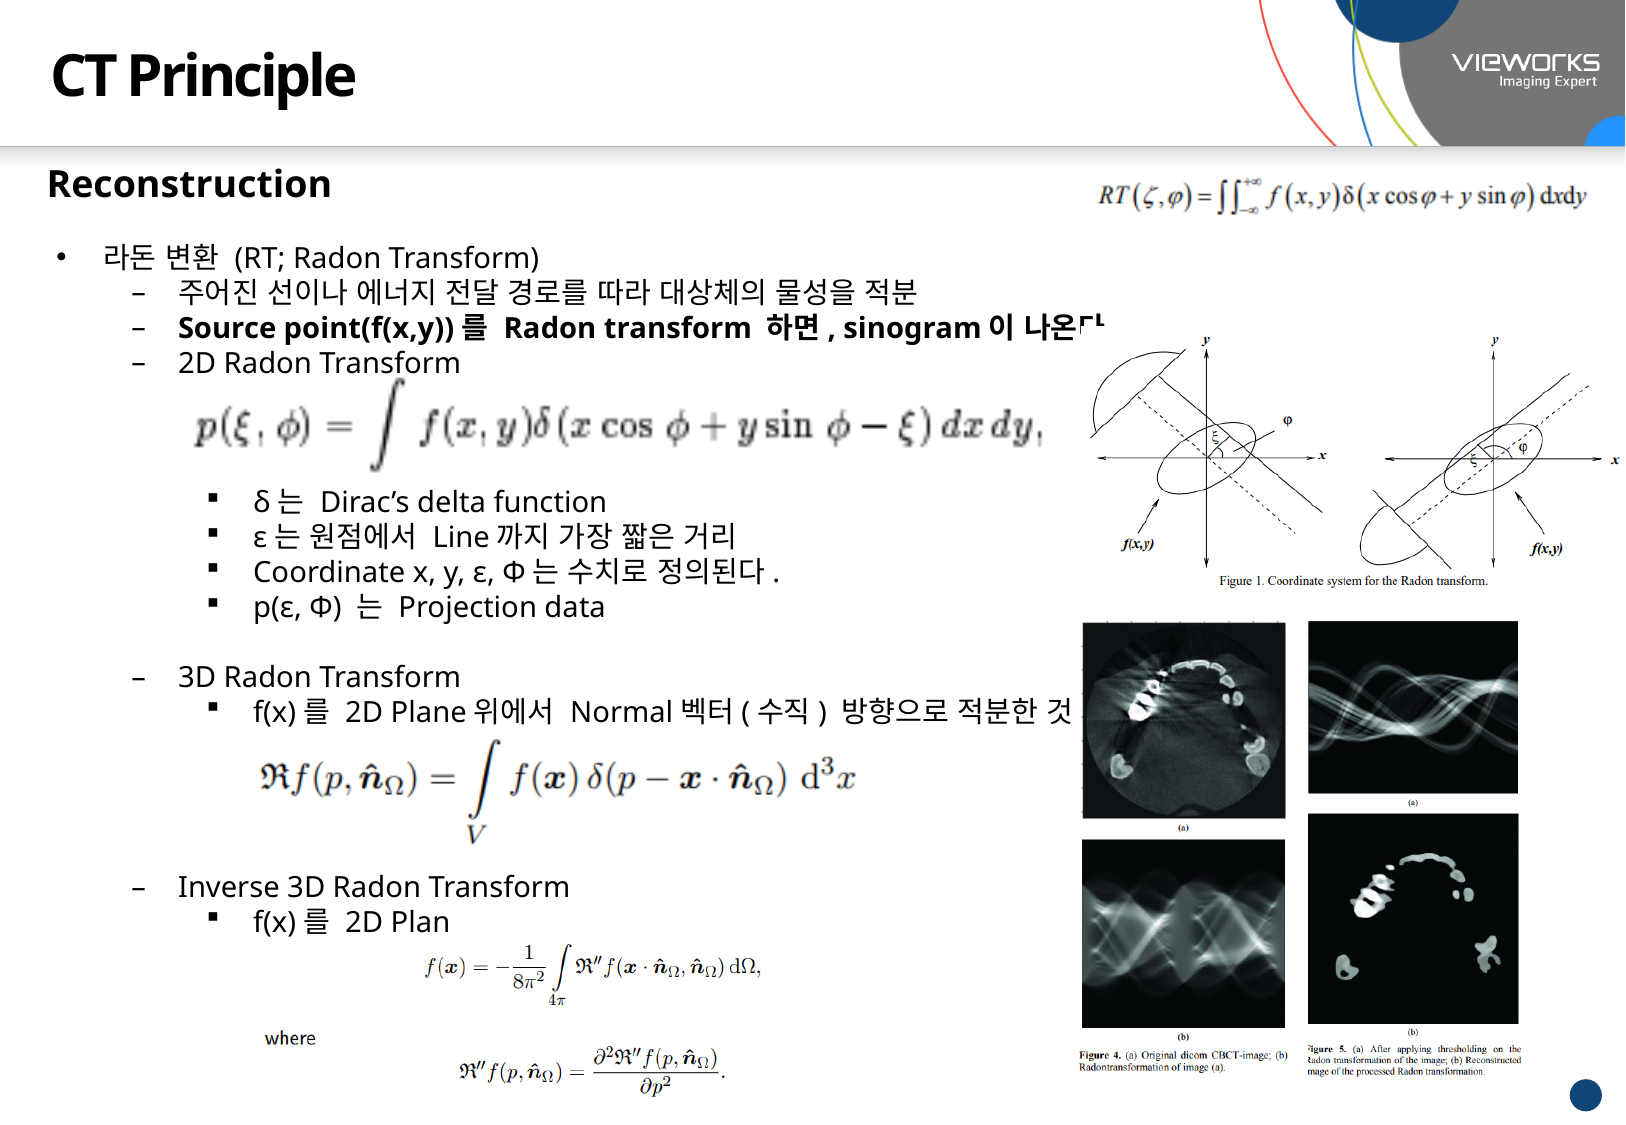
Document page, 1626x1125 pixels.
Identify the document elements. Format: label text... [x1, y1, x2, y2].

title CT Principle [35, 24, 1498, 123]
picture [1308, 620, 1523, 1081]
picture [1079, 620, 1288, 1077]
text_box 라돈 변환 (RT; Radon Transform) 주어진 선이나 에너지 전달 경로를 따라 대상체의 물성을 적분 Source point(f(x,y))를 Radon transform 하면, sinogram이 나온다 2D Radon Transform δ는 Dirac’s delta function ε는 원점에서 Line까지 가장 짧은 거리 Coordinate x, y, ε, Ф는 수치로 정의된다. p(ε, Ф) 는 Projection data 3D Radon Transform f(x)를 2D Plane위에서 Normal벡터(수직) 방향으로 적분한 것 Inverse 3D Radon Transform f(x)를 2D Plan [41, 231, 1604, 946]
picture [245, 735, 862, 851]
picture [1255, 0, 1625, 146]
picture [1088, 167, 1594, 226]
picture [183, 326, 1625, 590]
text_box Reconstruction [31, 152, 955, 213]
picture [259, 940, 767, 1097]
